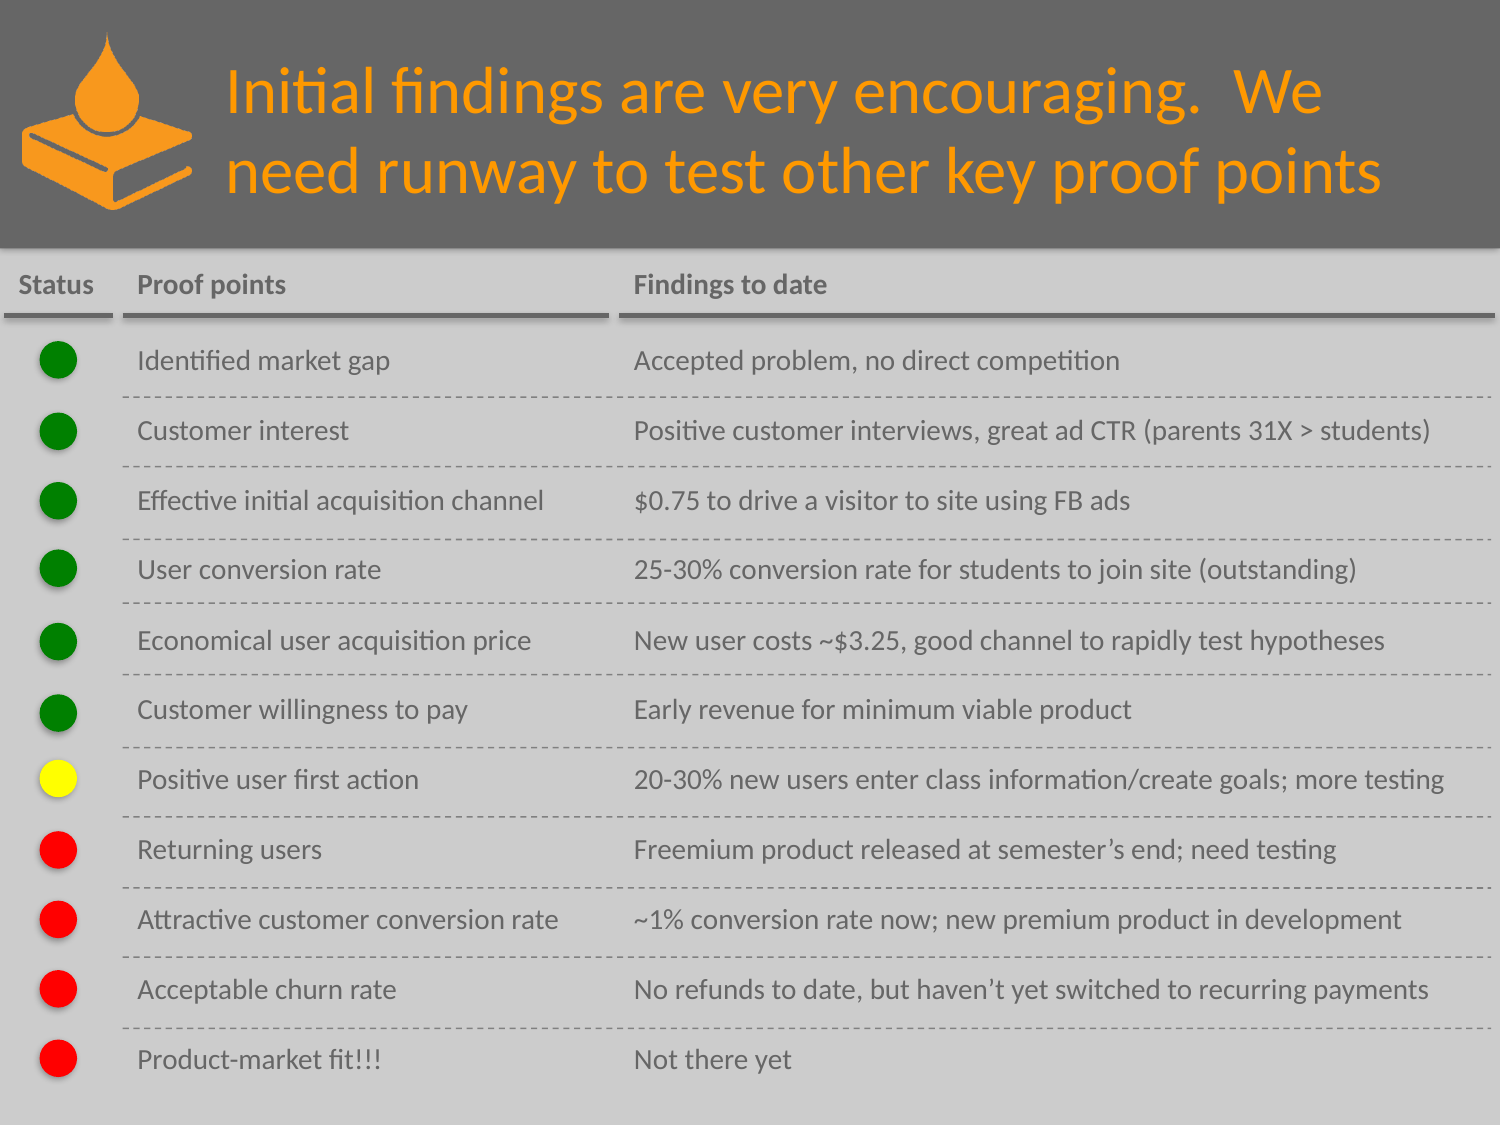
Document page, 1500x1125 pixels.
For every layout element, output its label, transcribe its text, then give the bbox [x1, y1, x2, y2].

text_box Status [3, 258, 113, 309]
text_box [38, 481, 78, 521]
text_box [38, 830, 78, 870]
text_box Proof points [122, 258, 609, 309]
text_box [38, 693, 78, 733]
text_box [38, 622, 78, 662]
text_box Accepted problem, no direct competition Positive customer interviews, great ad CTR (parents 31X > students) $0.75 to drive a visitor to site using FB ads 25-30% conversion rate for students to join site (outstanding) New user costs ~$3.25, good channel to rapidly test hypotheses Early revenue for minimum viable product 20-30% new users enter class information/create goals; more testing Freemium product released at semester’s end; need testing ~1% conversion rate now; new premium product in development No refunds to date, but haven’t yet switched to recurring payments Not there yet [619, 333, 1495, 1083]
picture [22, 32, 192, 210]
title Initial findings are very encouraging. We need runway to test other key proof points [210, 33, 1492, 221]
text_box [38, 340, 78, 380]
text_box [38, 548, 78, 588]
text_box Identified market gap Customer interest Effective initial acquisition channel User conversion rate Economical user acquisition price Customer willingness to pay Positive user first action Returning users Attractive customer conversion rate Acceptable churn rate Product-market fit!!! [122, 333, 609, 1083]
text_box [38, 758, 78, 799]
text_box [38, 1038, 78, 1078]
text_box [38, 899, 78, 939]
text_box [38, 969, 78, 1009]
text_box Findings to date [619, 258, 1495, 309]
text_box [38, 411, 78, 451]
